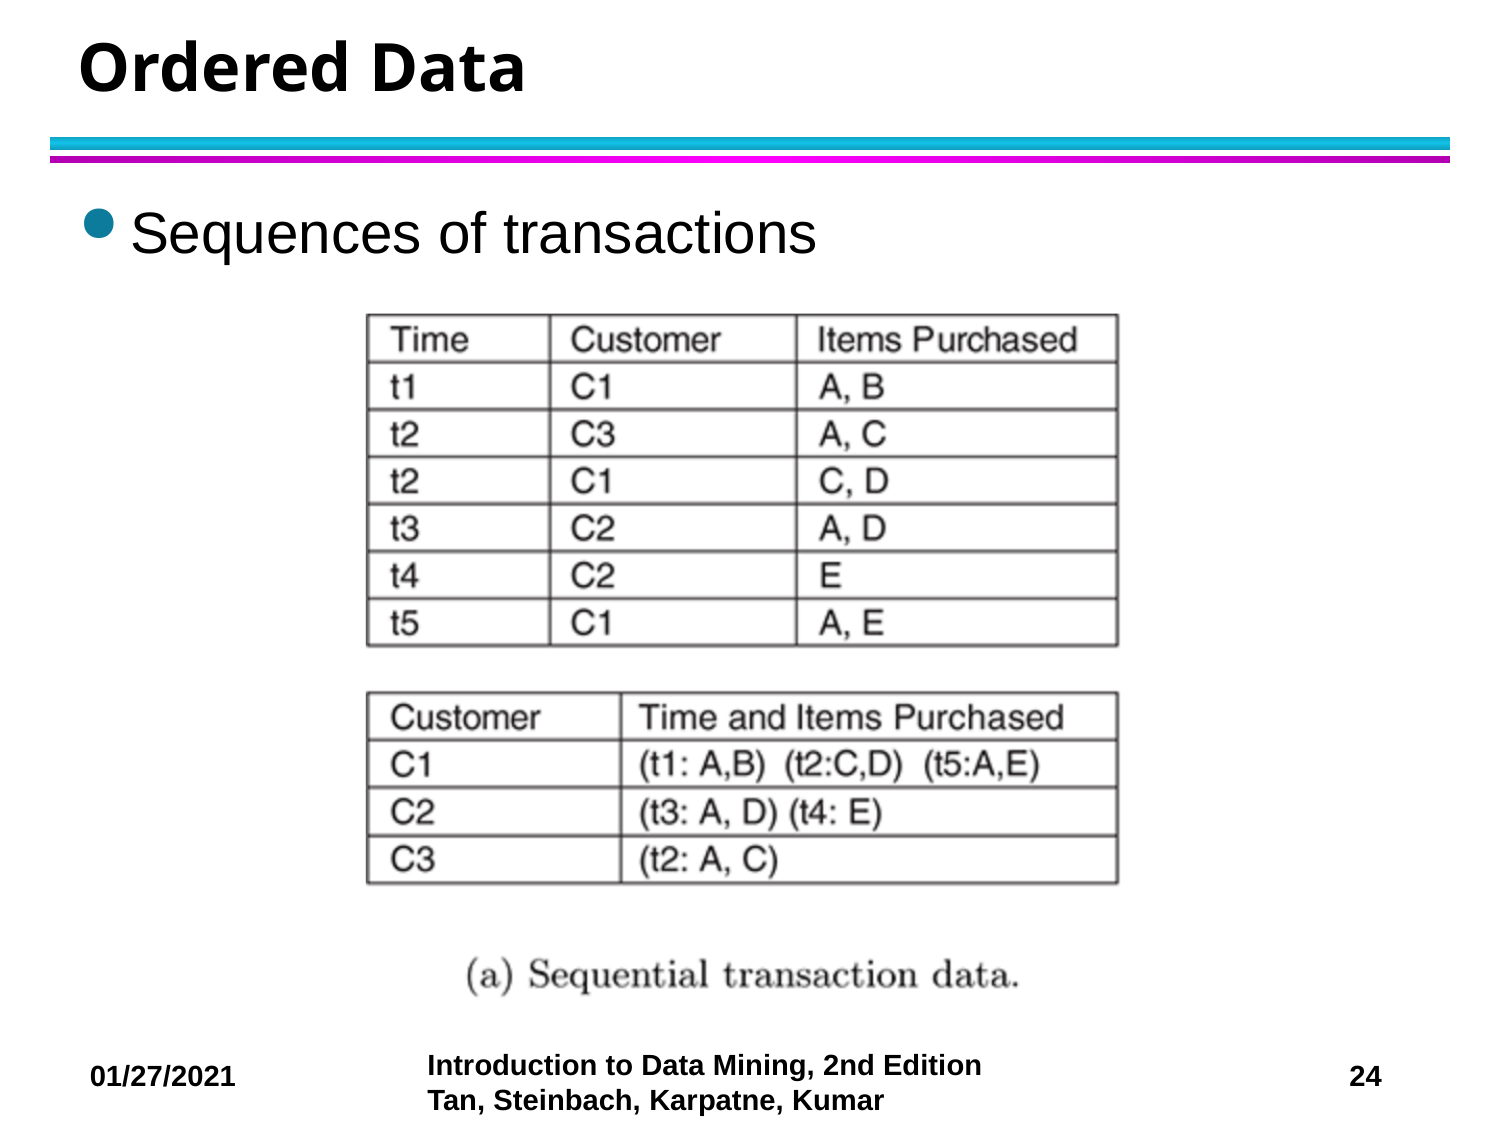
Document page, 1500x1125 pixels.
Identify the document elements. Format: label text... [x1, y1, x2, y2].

list Sequences of transactions [67, 187, 1432, 1038]
title Ordered Data [62, 24, 1421, 113]
picture [322, 274, 1188, 1038]
